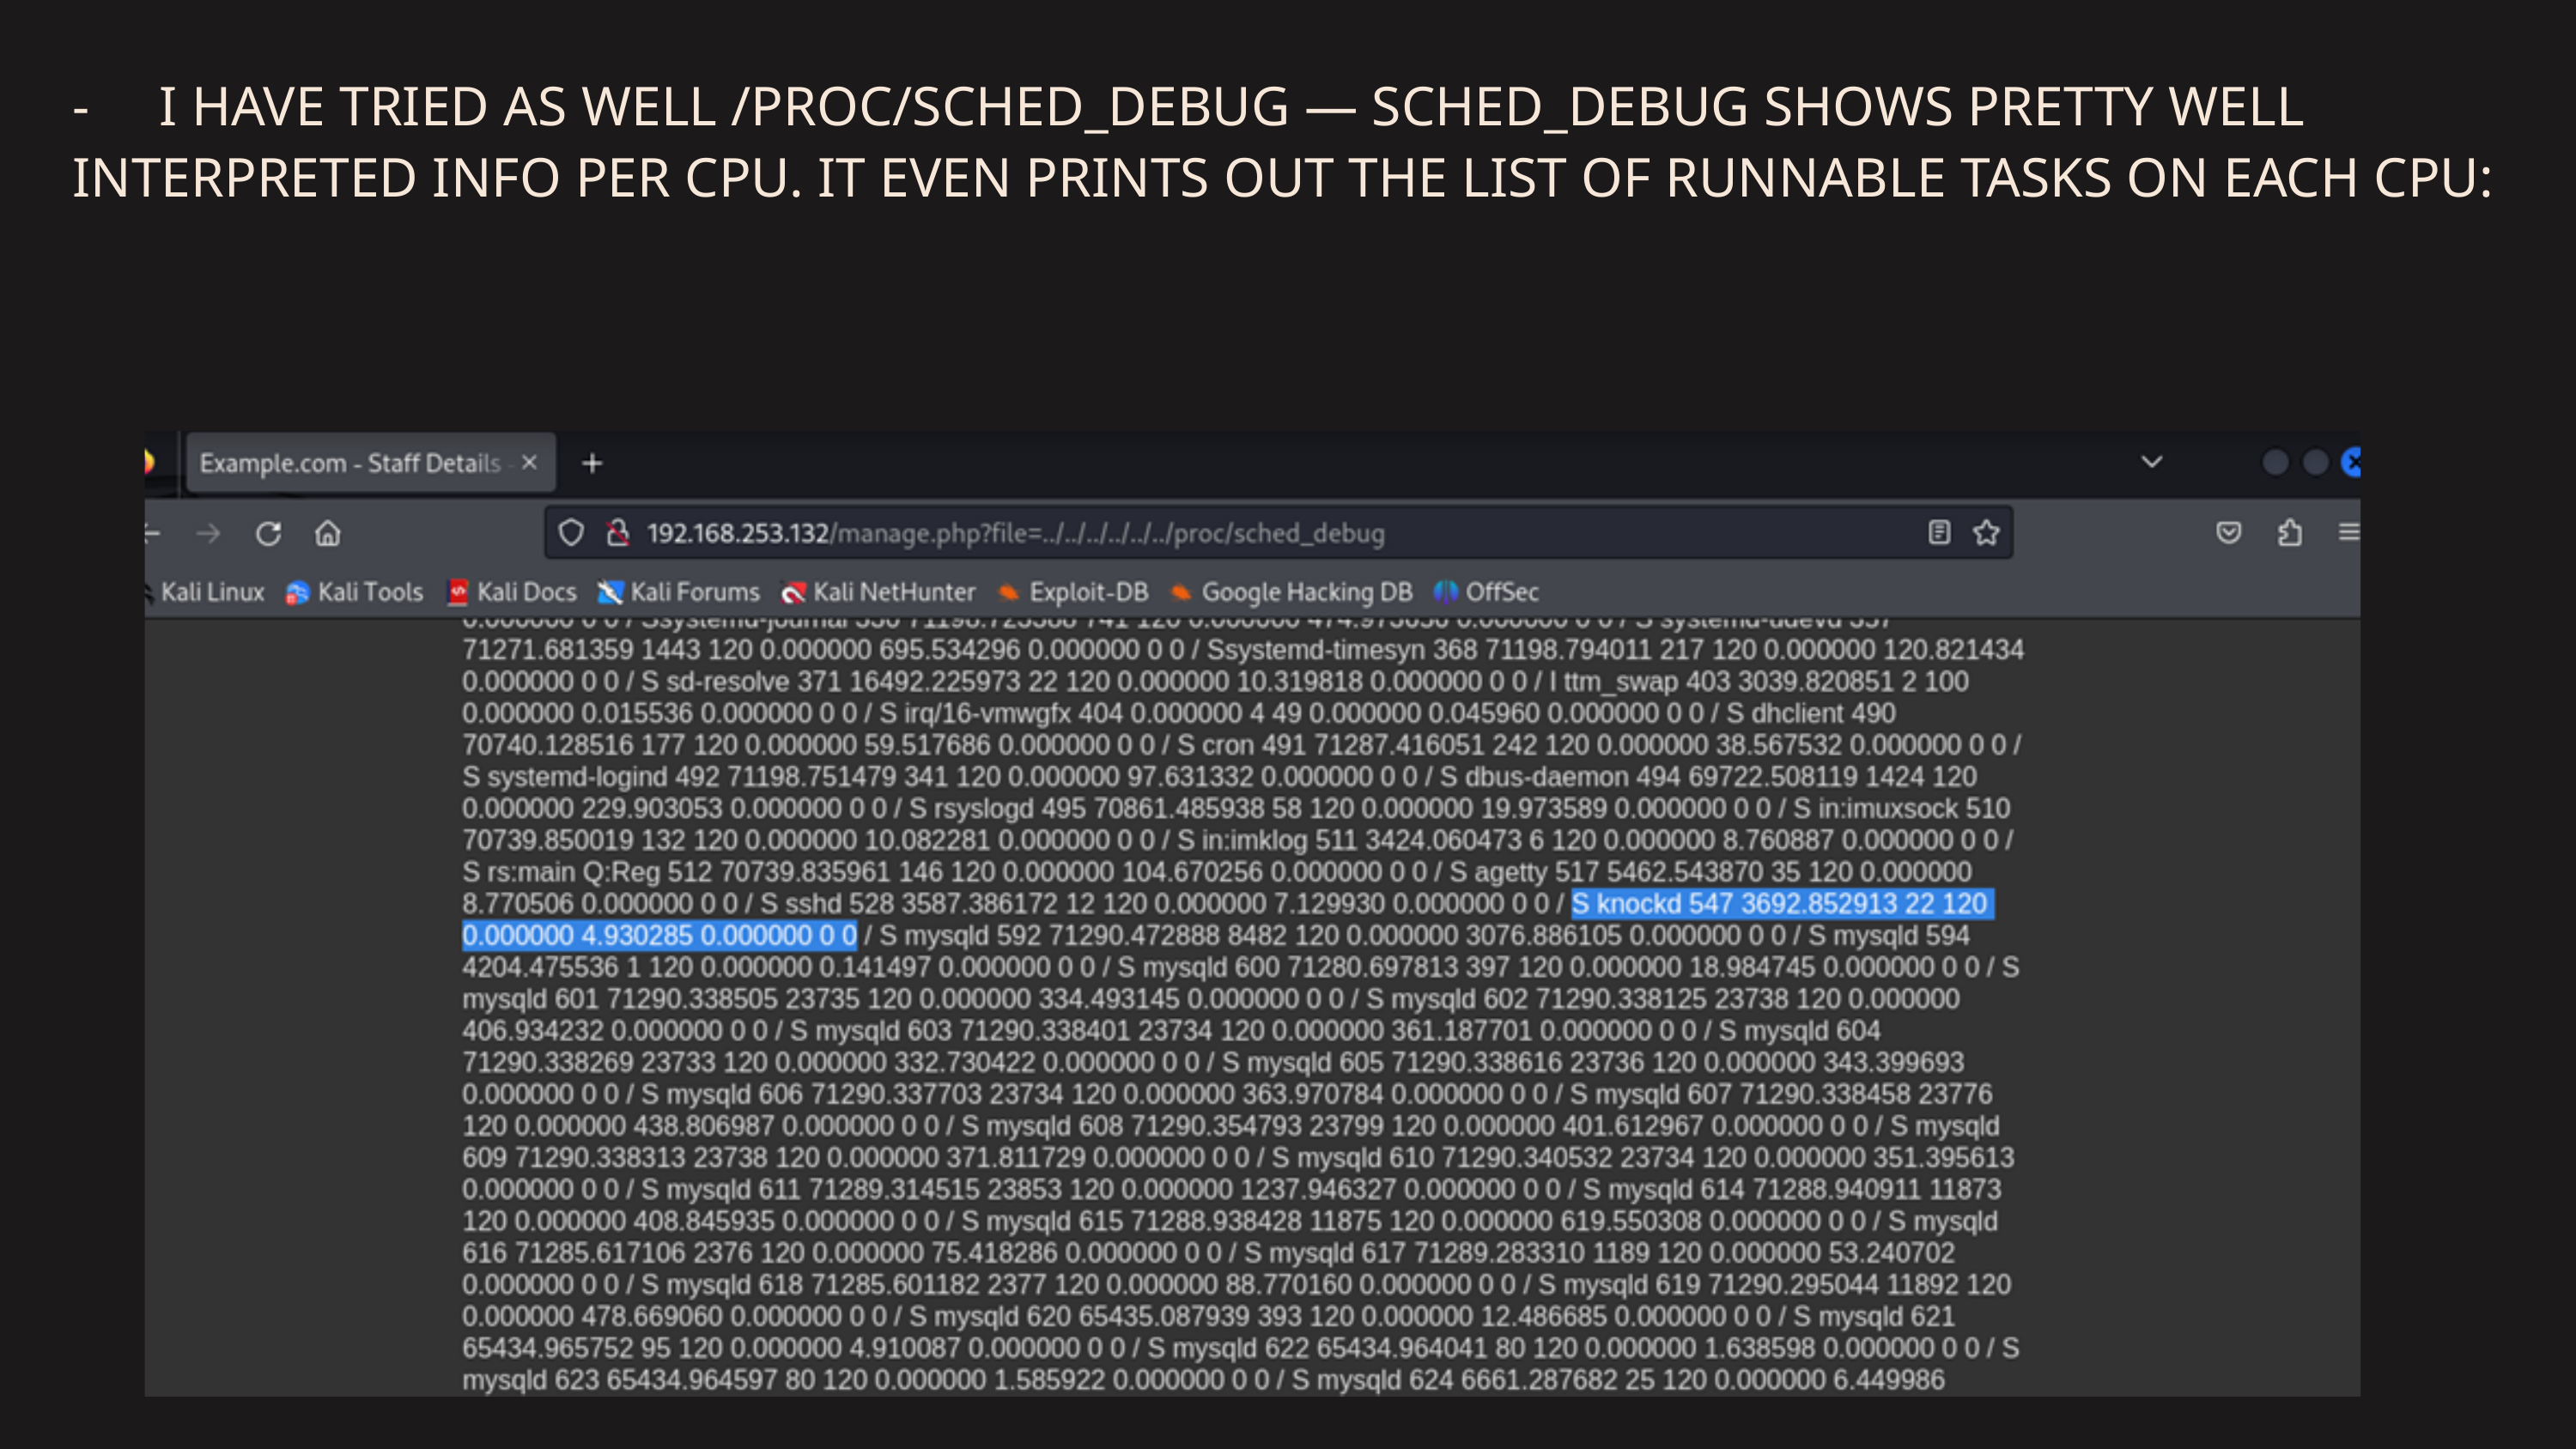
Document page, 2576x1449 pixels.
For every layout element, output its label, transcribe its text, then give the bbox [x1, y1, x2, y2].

text_box [144, 431, 2361, 1397]
text_box - I HAVE TRIED AS WELL /PROC/SCHED_DEBUG — SCHED_DEBUG SHOWS PRETTY WELL INTERPRETED INFO PER CPU. IT EVEN PRINTS OUT THE LIST OF RUNNABLE TASKS ON EACH CPU: [72, 65, 2504, 279]
